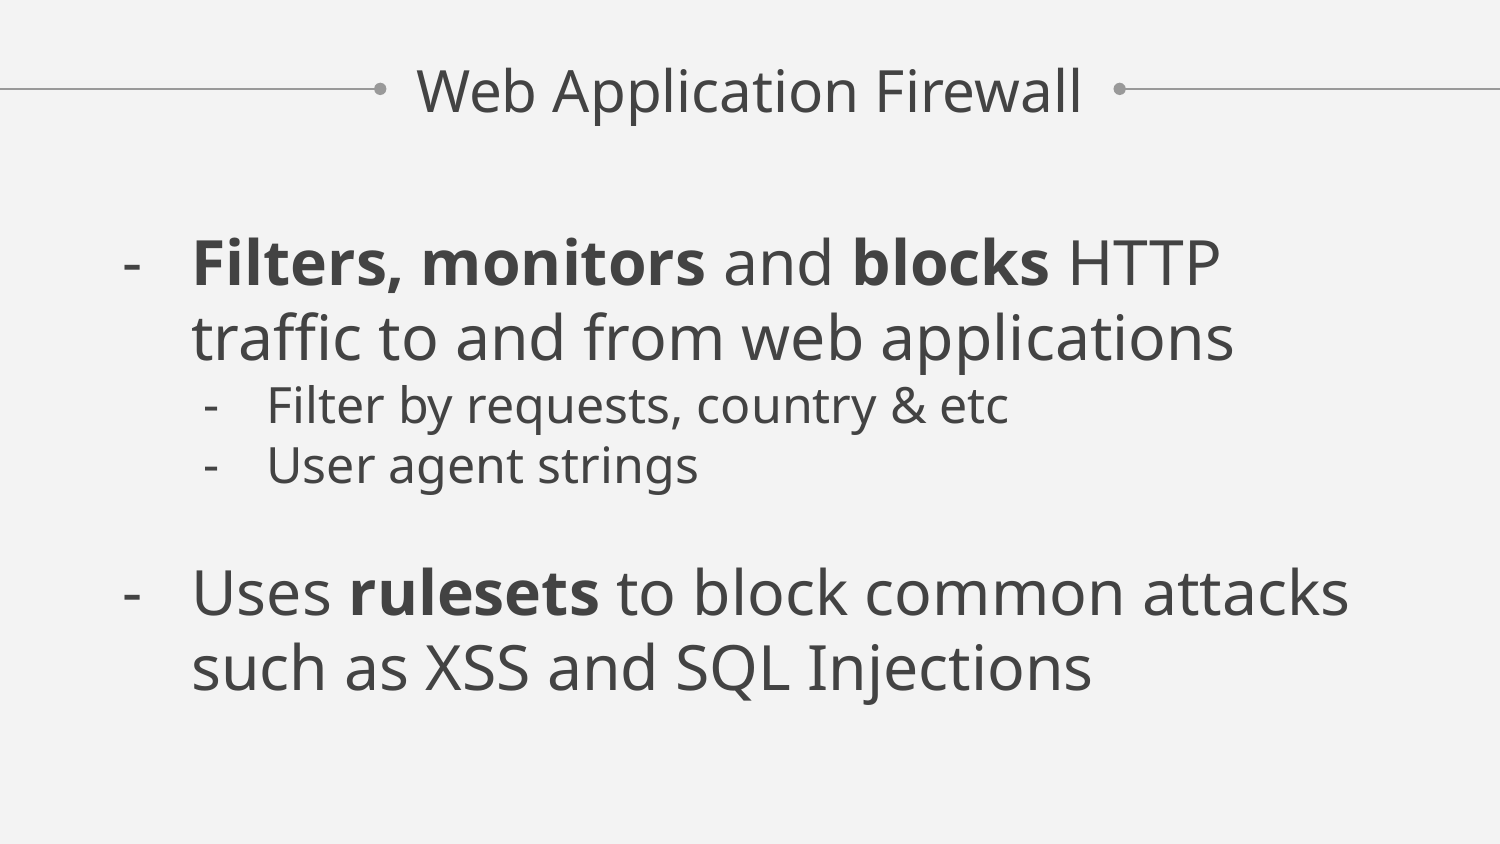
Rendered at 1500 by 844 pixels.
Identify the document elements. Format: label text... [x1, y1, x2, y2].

title Web Application Firewall [380, 39, 1120, 139]
list Filters, monitors and blocks HTTP traffic to and from web applications Filter by requests, country & etc User agent strings Uses rulesets to block common attacks such as XSS and SQL Injections [101, 208, 1399, 736]
